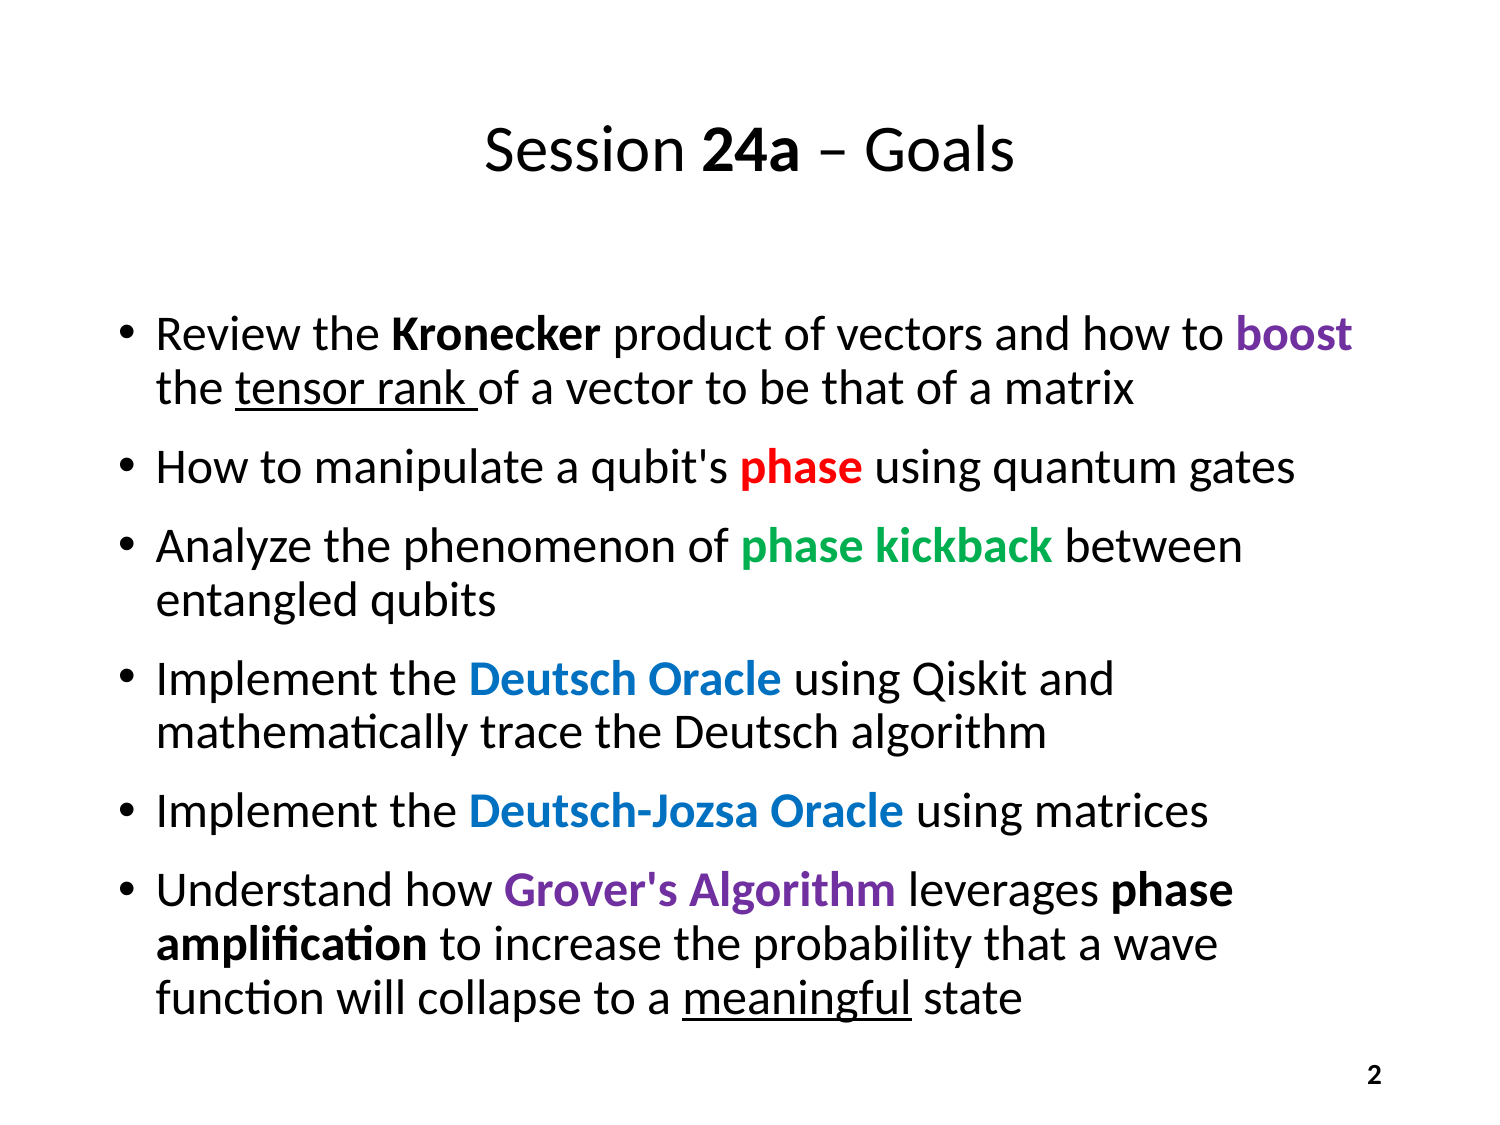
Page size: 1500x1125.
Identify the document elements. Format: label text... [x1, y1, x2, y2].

title Session 24a – Goals [103, 59, 1397, 241]
slide_number 2 [1059, 1042, 1397, 1103]
list Review the Kronecker product of vectors and how to boost the tensor rank of a vector to be that of a matrix How to manipulate a qubit's phase using quantum gates Analyze the phenomenon of phase kickback between entangled qubits Implement the Deutsch Oracle using Qiskit and mathematically trace the Deutsch algorithm Implement the Deutsch-Jozsa Oracle using matrices Understand how Grover's Algorithm leverages phase amplification to increase the probability that a wave function will collapse to a meaningful state [103, 299, 1397, 1054]
